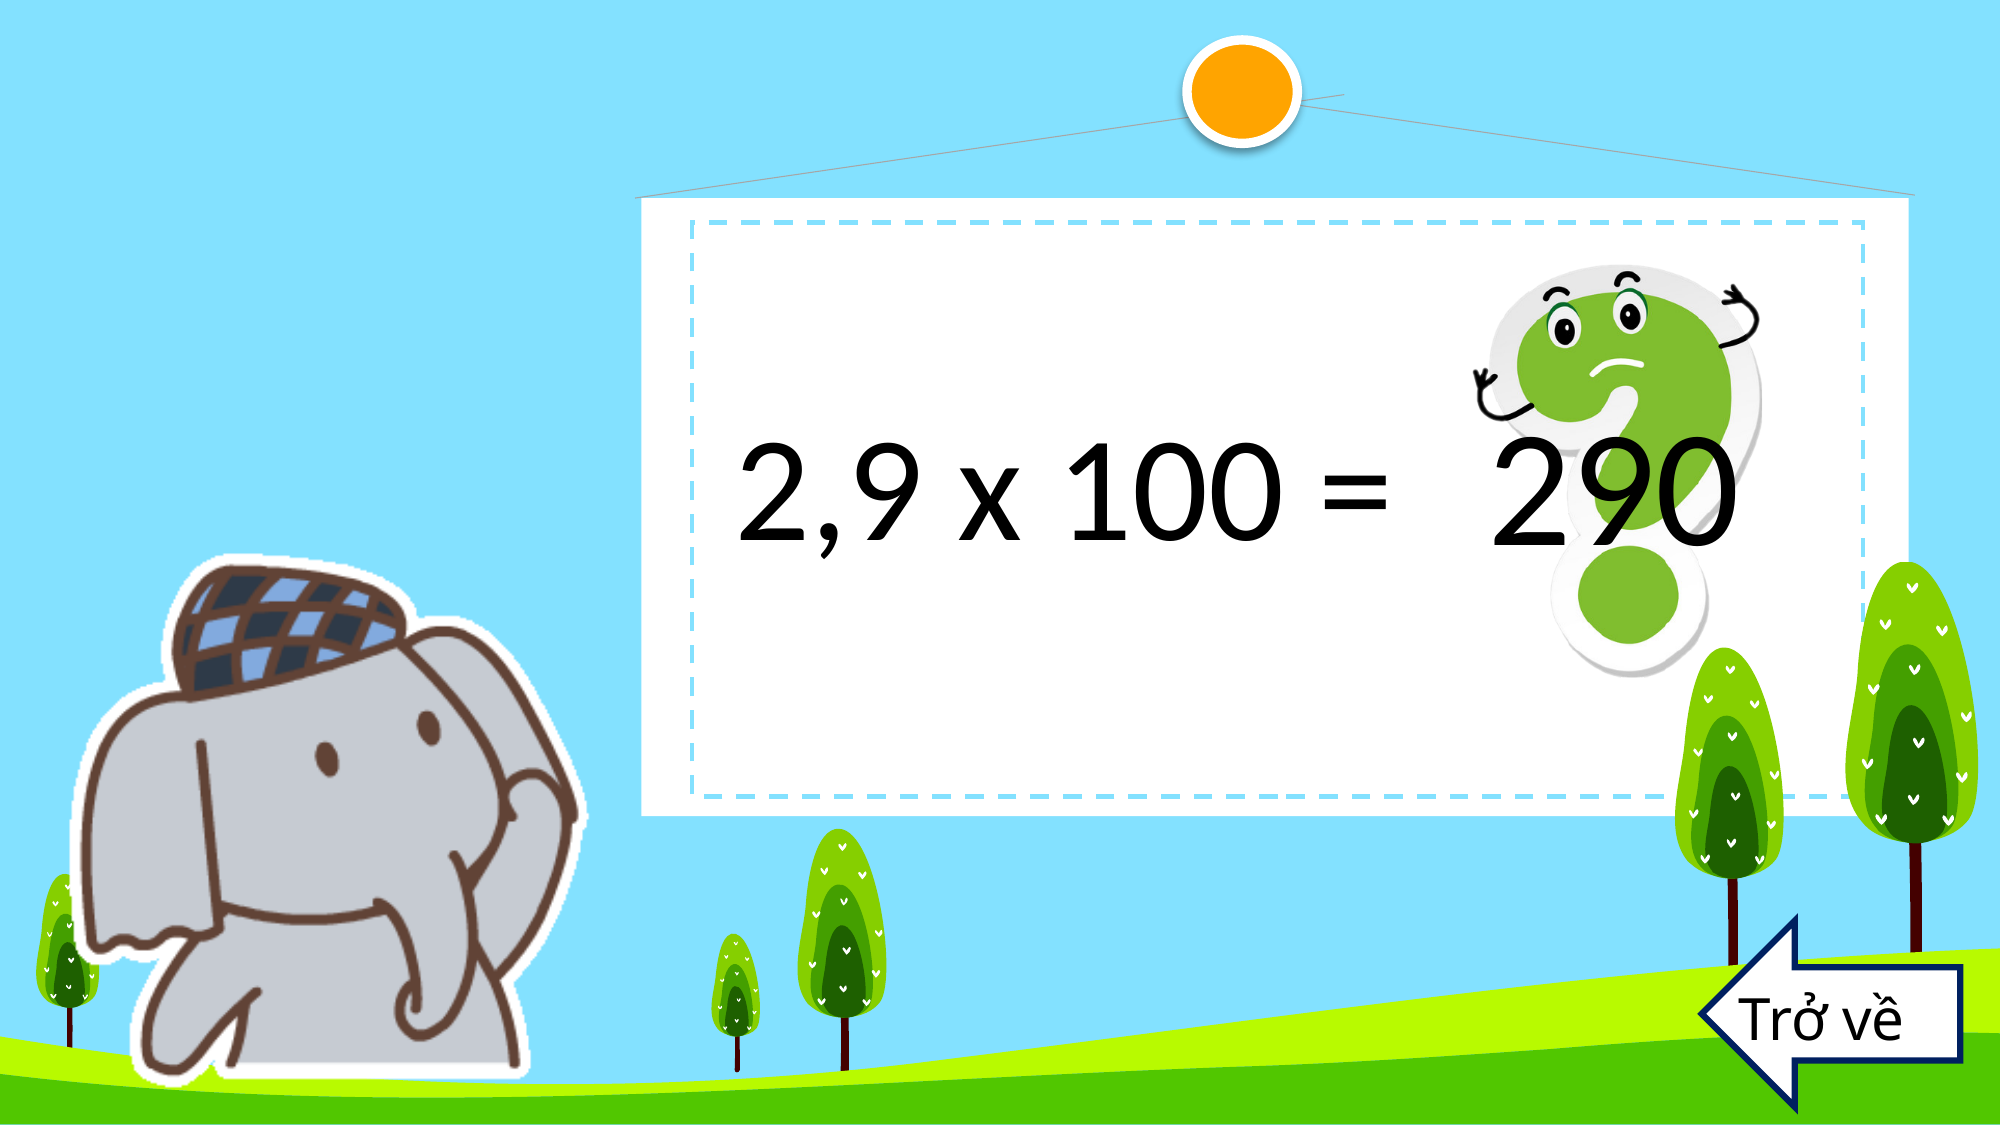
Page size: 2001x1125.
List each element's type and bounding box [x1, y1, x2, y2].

text_box [1701, 920, 1961, 1107]
picture [0, 264, 2000, 1125]
text_box [634, 39, 1915, 562]
